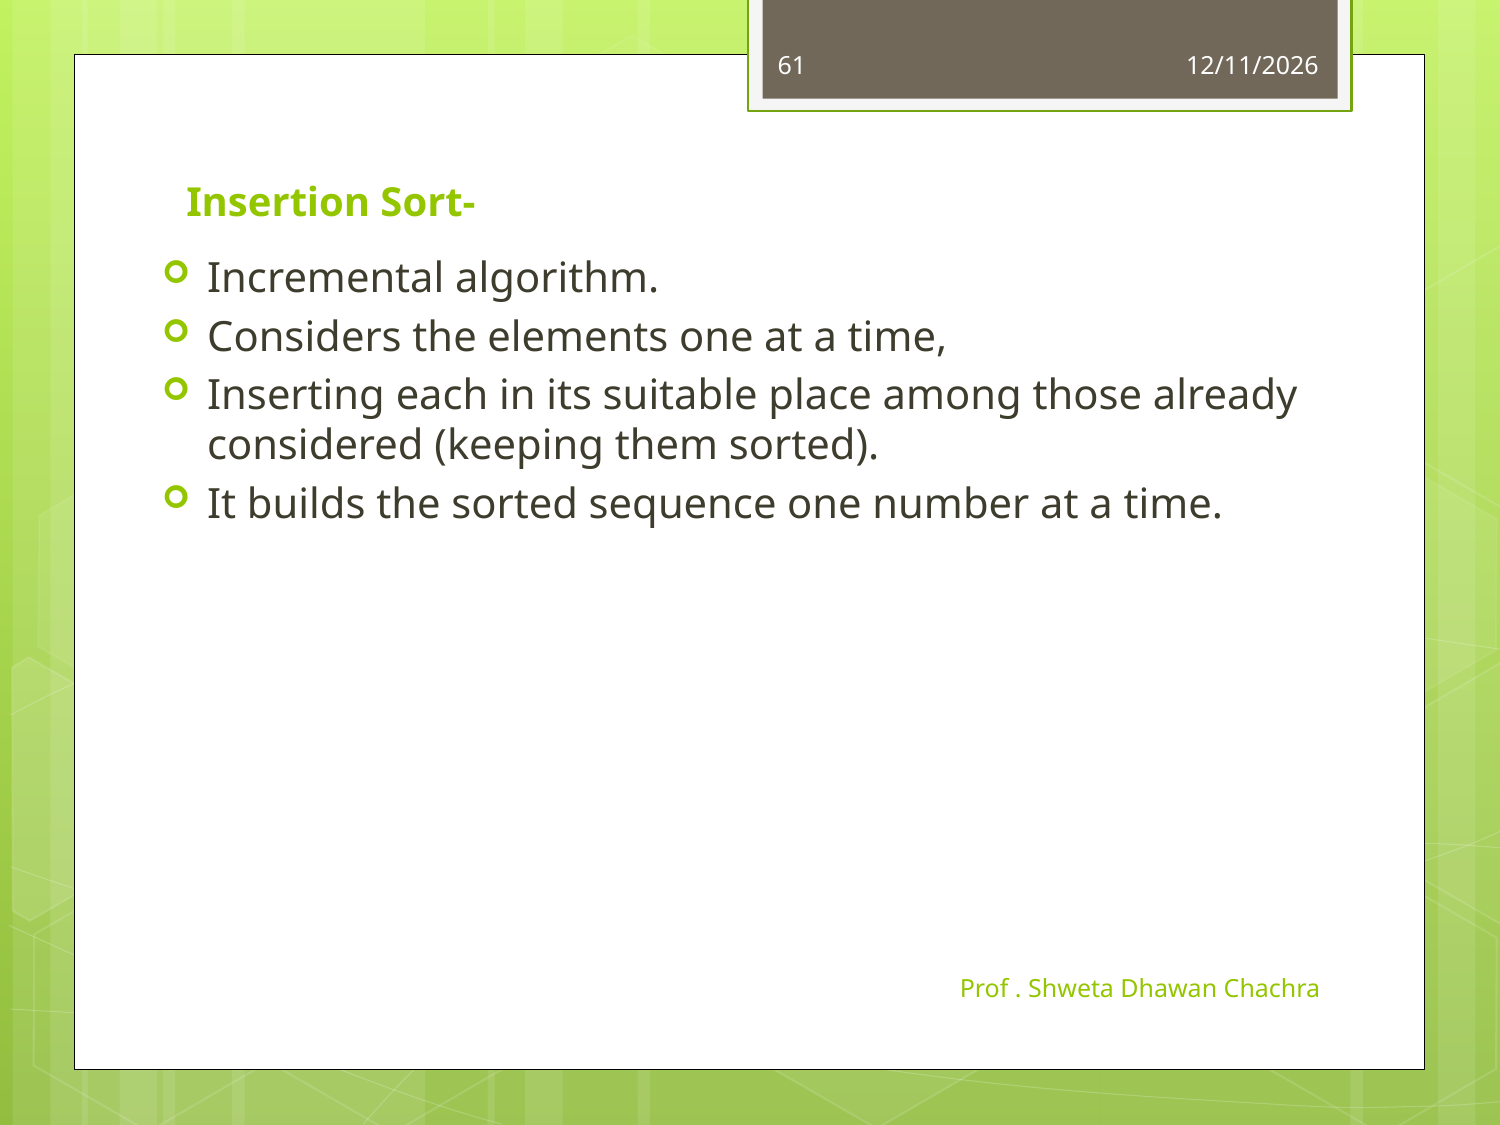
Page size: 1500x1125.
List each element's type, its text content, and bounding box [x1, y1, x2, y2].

title Insertion Sort- [171, 168, 1324, 232]
list Incremental algorithm. Considers the elements one at a time, Inserting each in its suitable place among those already considered (keeping them sorted). It builds the sorted sequence one number at a time. [135, 243, 1400, 957]
footer Prof . Shweta Dhawan Chachra [761, 960, 1336, 1020]
table_header 3 [12, 88, 50, 93]
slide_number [1437, 520, 1476, 527]
table_header 3 [1476, 88, 1500, 93]
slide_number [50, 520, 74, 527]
table_header 3 [1425, 88, 1437, 93]
table_header 6 [0, 299, 11, 306]
slide_number 61 [762, 36, 982, 97]
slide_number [983, 36, 1334, 97]
